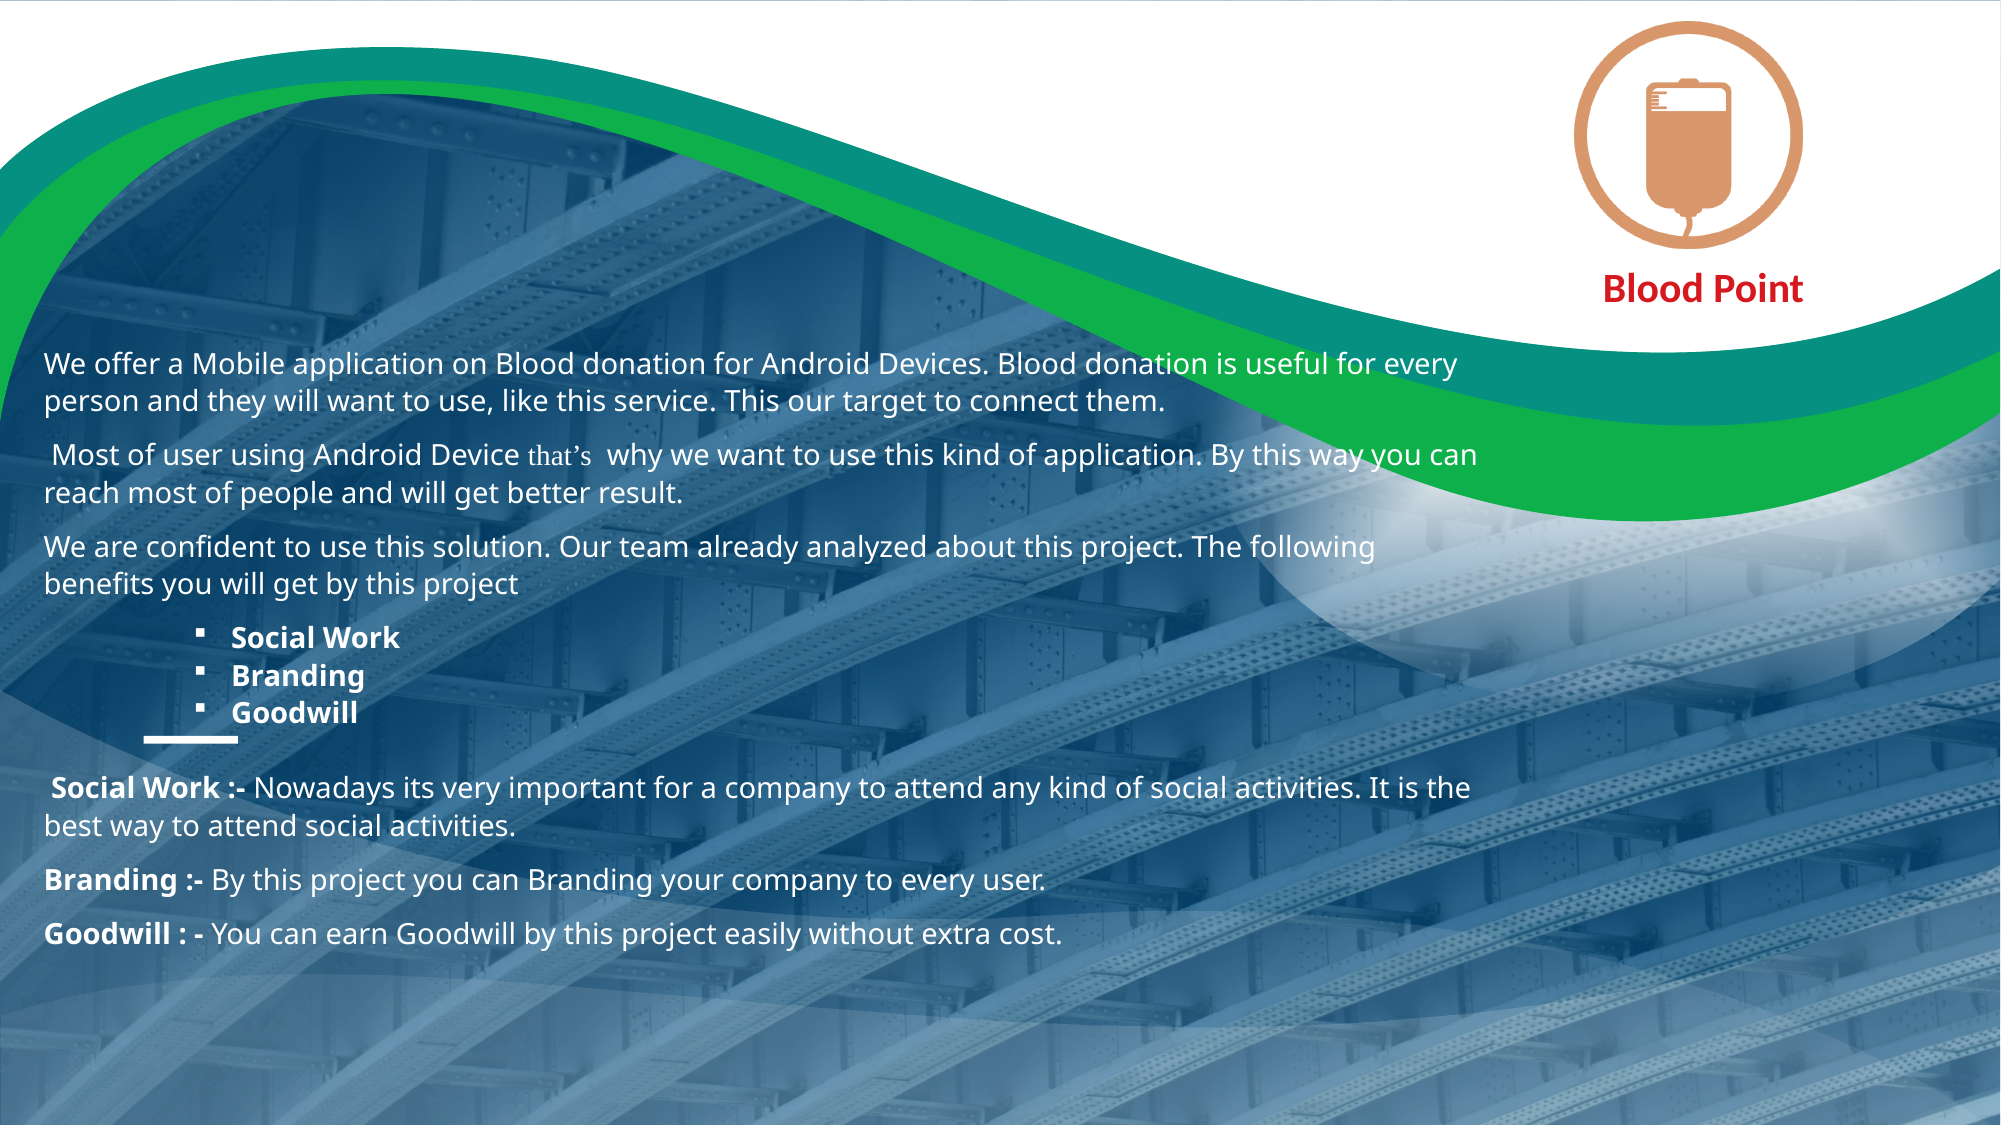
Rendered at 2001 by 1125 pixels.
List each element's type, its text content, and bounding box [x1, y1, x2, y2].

picture [1505, 579, 2001, 980]
picture [1574, 20, 1802, 249]
text_box We offer a Mobile application on Blood donation for Android Devices. Blood donation is useful for every person and they will want to use, like this service. This our target to connect them. Most of user using Android Device that’s why we want to use this kind of application. By this way you can reach most of people and will get better result. We are confident to use this solution. Our team already analyzed about this project. The following benefits you will get by this project Social Work Branding Goodwill Social Work :- Nowadays its very important for a company to attend any kind of social activities. It is the best way to attend social activities. Branding :- By this project you can Branding your company to every user. Goodwill : - You can earn Goodwill by this project easily without extra cost. [28, 335, 1505, 958]
picture [0, 94, 1094, 705]
text_box Blood Point [1602, 260, 1831, 312]
